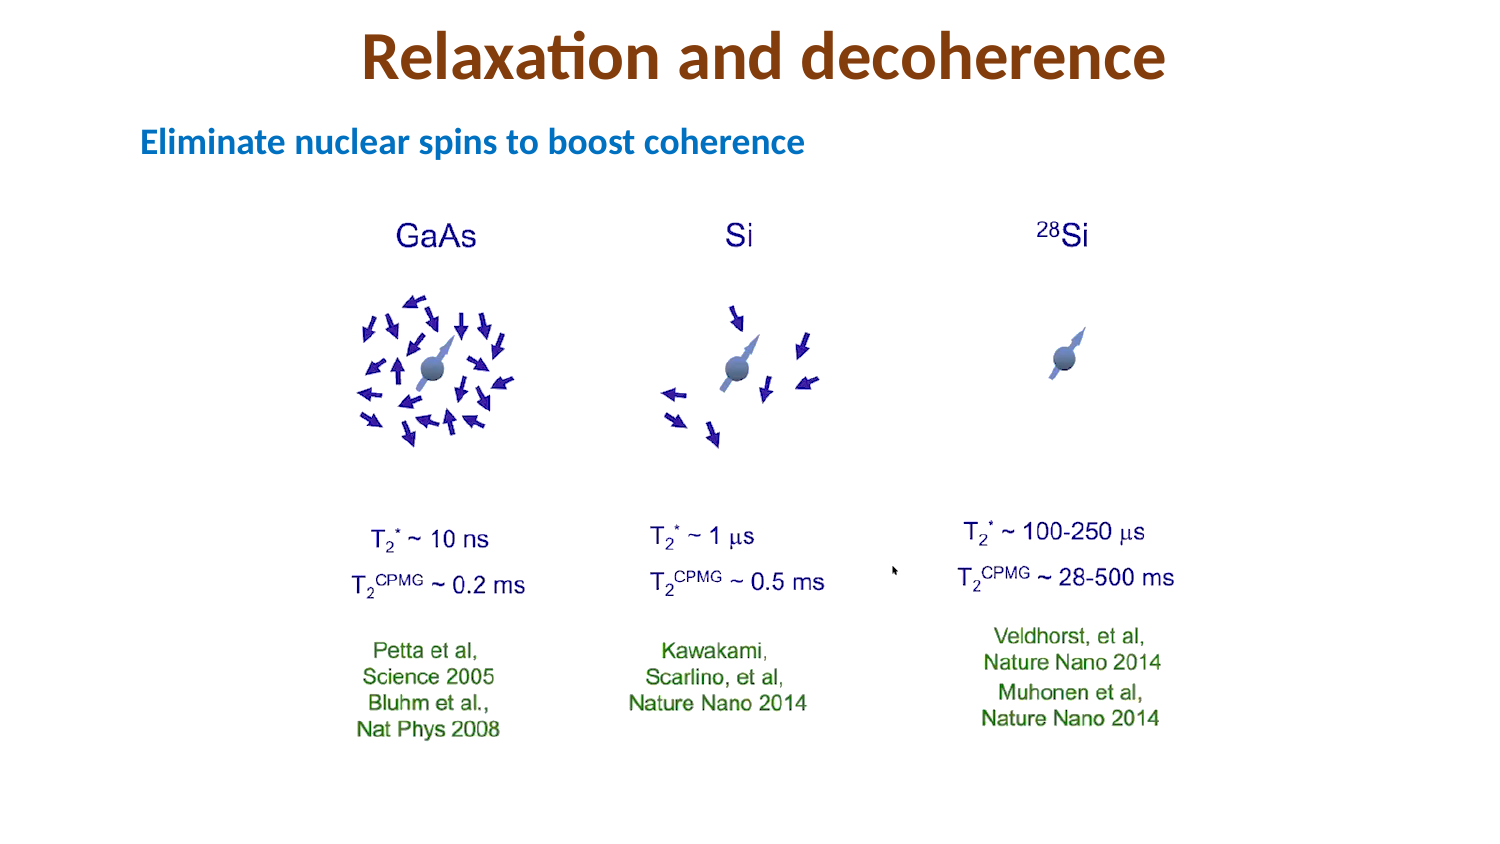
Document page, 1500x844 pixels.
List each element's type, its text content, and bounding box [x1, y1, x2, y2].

picture [310, 191, 1189, 768]
text_box Relaxation and decoherence [350, 14, 1350, 112]
text_box Eliminate nuclear spins to boost coherence [128, 111, 942, 168]
